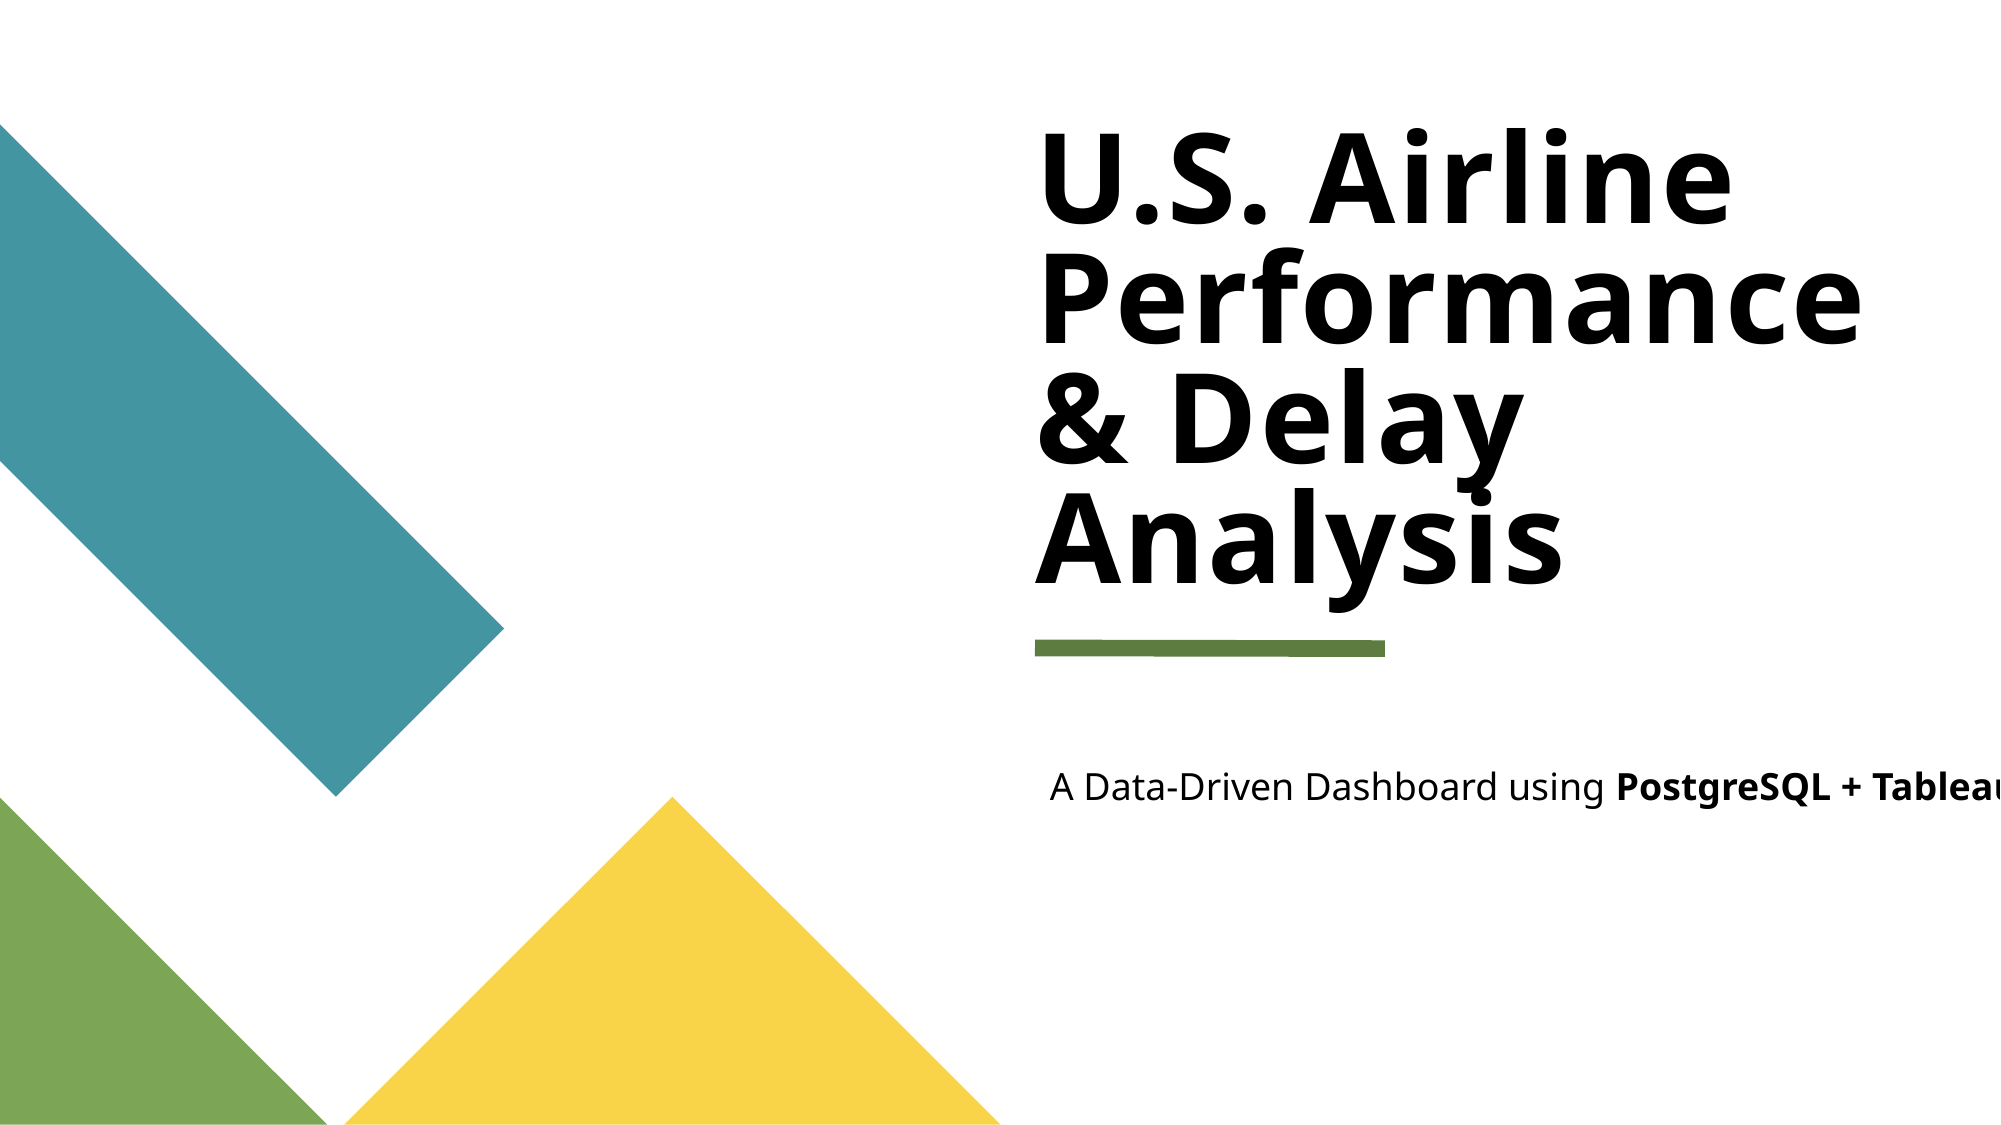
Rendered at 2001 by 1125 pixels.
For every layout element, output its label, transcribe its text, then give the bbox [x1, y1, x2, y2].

text_box A Data-Driven Dashboard using PostgreSQL + Tableau [1035, 755, 2000, 815]
title U.S. Airline Performance & Delay Analysis [1035, 67, 1936, 608]
